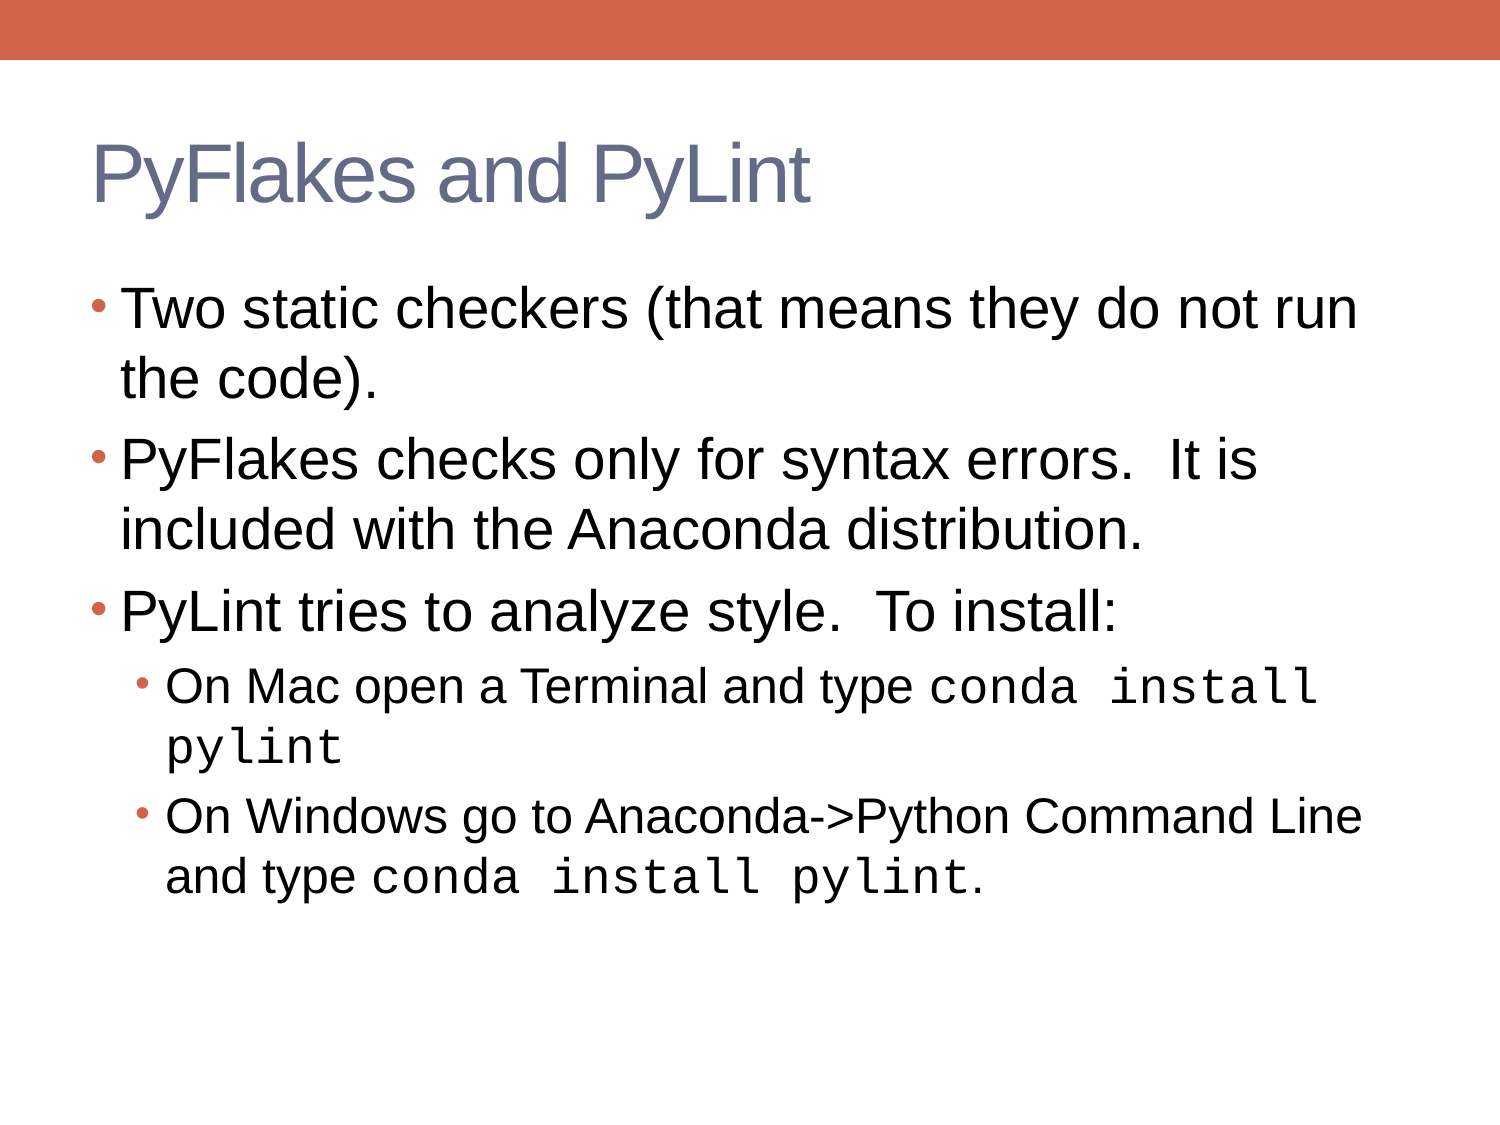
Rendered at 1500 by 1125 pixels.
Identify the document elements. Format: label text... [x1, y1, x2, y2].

title PyFlakes and PyLint [75, 87, 1425, 250]
list Two static checkers (that means they do not run the code). PyFlakes checks only for syntax errors. It is included with the Anaconda distribution. PyLint tries to analyze style. To install: On Mac open a Terminal and type conda install pylint On Windows go to Anaconda->Python Command Line and type conda install pylint. [75, 262, 1425, 1063]
